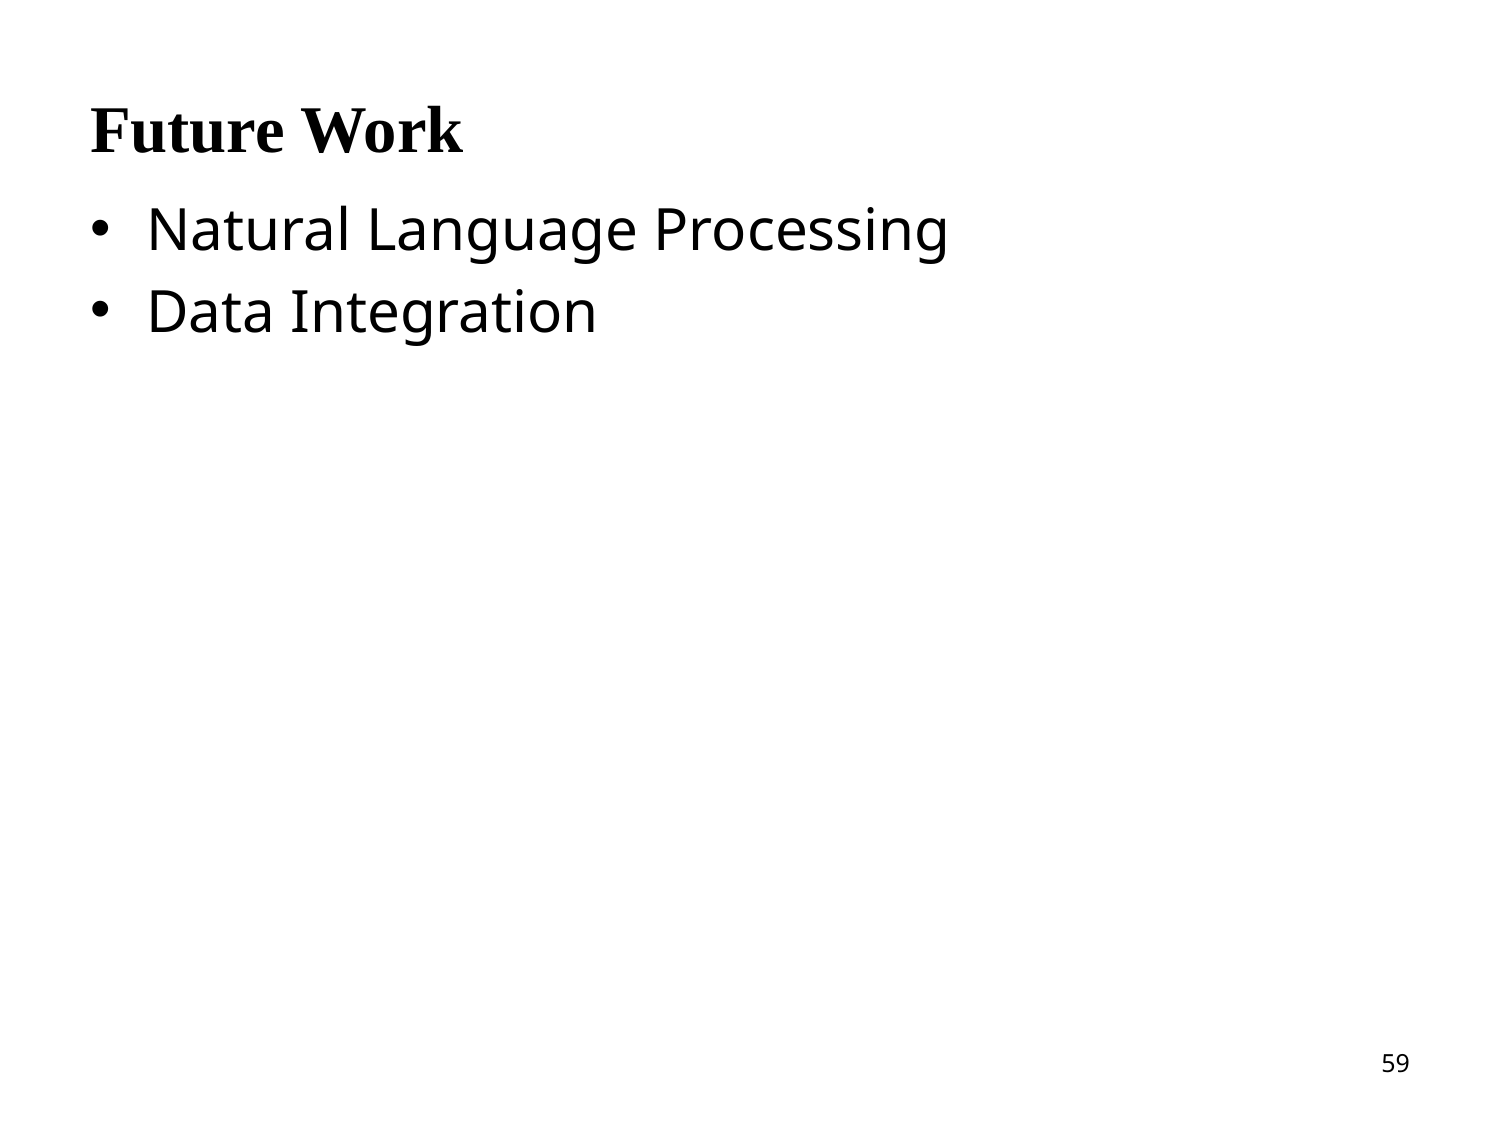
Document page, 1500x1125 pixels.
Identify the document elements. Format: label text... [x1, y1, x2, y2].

list Natural Language Processing Data Integration [75, 184, 1425, 1012]
title Future Work [75, 78, 1425, 174]
slide_number 59 [1074, 1034, 1425, 1094]
